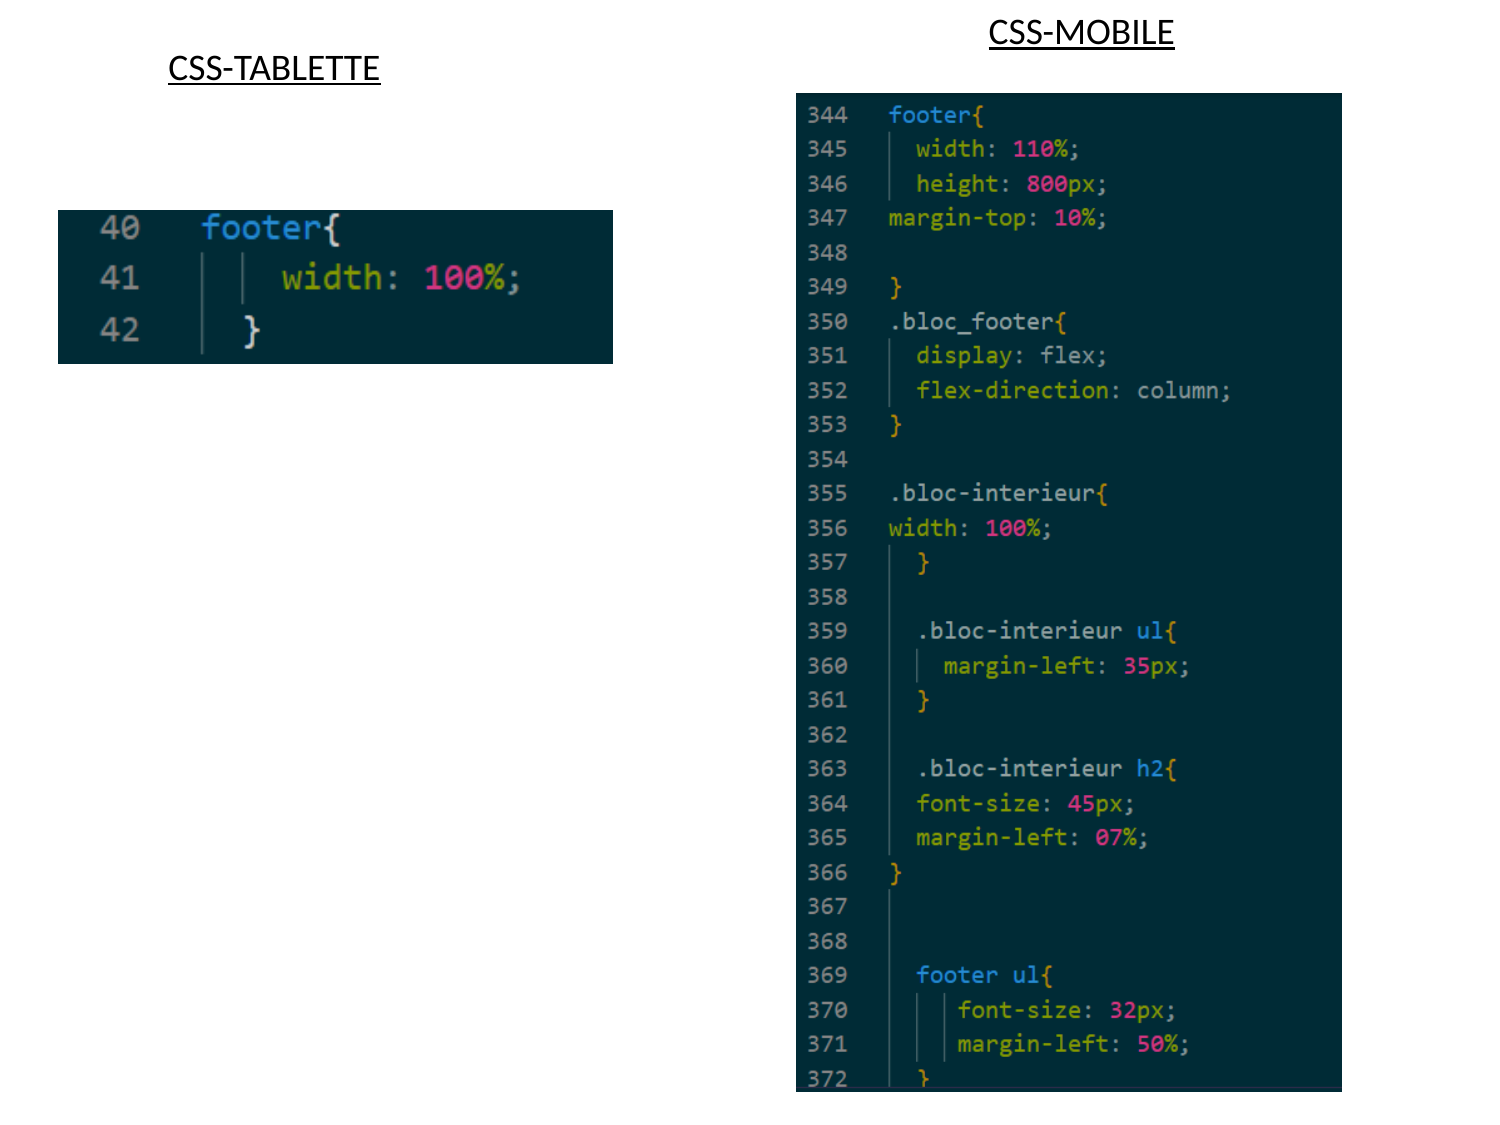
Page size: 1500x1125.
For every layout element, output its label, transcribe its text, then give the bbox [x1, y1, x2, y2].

picture [809, 416, 819, 432]
picture [917, 833, 929, 845]
picture [1111, 627, 1122, 638]
picture [917, 794, 929, 811]
picture [1083, 180, 1093, 191]
picture [1096, 829, 1109, 845]
picture [932, 381, 942, 398]
picture [959, 111, 969, 122]
picture [823, 864, 833, 880]
picture [1138, 760, 1148, 776]
picture [809, 1002, 819, 1018]
picture [1152, 622, 1162, 638]
picture [930, 213, 956, 230]
picture [1055, 489, 1067, 501]
picture [1097, 484, 1107, 506]
picture [932, 833, 942, 845]
picture [1041, 828, 1066, 845]
picture [308, 262, 316, 267]
picture [809, 589, 819, 604]
picture [889, 106, 902, 122]
picture [101, 265, 120, 289]
picture [1028, 1006, 1038, 1018]
picture [931, 108, 942, 122]
picture [1056, 1006, 1066, 1018]
picture [1042, 657, 1052, 673]
picture [932, 759, 943, 776]
picture [1070, 764, 1080, 776]
picture [1000, 386, 1011, 398]
picture [823, 1036, 833, 1051]
picture [823, 520, 833, 536]
picture [1056, 764, 1067, 776]
picture [823, 933, 833, 949]
picture [809, 279, 834, 294]
picture [917, 381, 929, 398]
picture [973, 346, 983, 363]
picture [985, 381, 997, 398]
picture [836, 623, 847, 638]
picture [1083, 489, 1095, 501]
picture [1097, 764, 1107, 776]
picture [809, 210, 834, 225]
picture [324, 213, 340, 247]
picture [1000, 799, 1011, 811]
picture [809, 1036, 819, 1051]
picture [809, 485, 819, 501]
picture [822, 727, 833, 742]
picture [282, 221, 300, 239]
picture [809, 245, 847, 260]
picture [1014, 662, 1025, 673]
picture [1057, 346, 1066, 363]
picture [945, 833, 983, 850]
picture [1070, 627, 1080, 638]
picture [889, 213, 914, 225]
picture [1099, 188, 1105, 195]
picture [304, 221, 321, 238]
picture [1193, 386, 1217, 398]
picture [425, 265, 443, 289]
picture [946, 622, 956, 638]
picture [836, 554, 847, 569]
picture [222, 221, 261, 239]
picture [1041, 140, 1068, 156]
picture [836, 933, 847, 949]
picture [823, 623, 833, 638]
picture [1000, 519, 1040, 536]
picture [1001, 627, 1011, 638]
picture [837, 761, 847, 776]
picture [836, 692, 847, 707]
picture [1111, 1002, 1121, 1018]
picture [1028, 176, 1081, 196]
picture [918, 312, 928, 329]
picture [1070, 489, 1080, 501]
picture [1096, 1036, 1107, 1051]
picture [931, 489, 943, 501]
picture [809, 761, 819, 776]
picture [999, 351, 1012, 368]
picture [932, 622, 943, 638]
picture [987, 489, 997, 501]
picture [1054, 657, 1081, 673]
picture [823, 485, 833, 501]
picture [987, 1040, 1025, 1056]
picture [836, 141, 847, 156]
picture [823, 967, 833, 983]
picture [1140, 842, 1146, 849]
picture [959, 386, 970, 398]
picture [1028, 489, 1039, 500]
picture [809, 658, 819, 673]
picture [1099, 222, 1105, 229]
picture [999, 213, 1026, 230]
picture [1027, 799, 1039, 811]
picture [944, 140, 970, 156]
picture [201, 214, 221, 239]
picture [973, 312, 984, 329]
picture [835, 314, 847, 329]
picture [809, 829, 819, 845]
picture [823, 1002, 833, 1018]
picture [1152, 761, 1162, 776]
picture [1111, 799, 1121, 811]
picture [836, 1036, 847, 1051]
picture [987, 833, 997, 845]
picture [123, 265, 140, 289]
picture [809, 141, 834, 156]
picture [809, 933, 819, 949]
picture [837, 382, 847, 398]
picture [809, 314, 819, 329]
picture [823, 554, 833, 569]
picture [944, 111, 956, 122]
picture [836, 347, 847, 363]
picture [1166, 759, 1176, 781]
picture [122, 317, 140, 341]
picture [822, 796, 848, 811]
picture [917, 519, 942, 536]
picture [1028, 761, 1038, 776]
picture [904, 312, 915, 329]
picture [1028, 966, 1038, 982]
picture [1071, 153, 1077, 160]
picture [836, 967, 847, 983]
picture [918, 175, 943, 191]
picture [973, 140, 983, 156]
picture [987, 520, 998, 536]
picture [809, 692, 819, 707]
picture [918, 213, 929, 225]
picture [100, 215, 140, 239]
picture [891, 863, 901, 885]
picture [1082, 386, 1107, 398]
picture [931, 317, 943, 329]
picture [1014, 141, 1040, 156]
picture [946, 759, 956, 776]
picture [973, 489, 983, 501]
picture [987, 1002, 1011, 1018]
picture [809, 967, 819, 983]
picture [823, 314, 833, 329]
picture [1139, 658, 1149, 673]
picture [1068, 796, 1081, 811]
picture [959, 351, 971, 368]
picture [1001, 764, 1011, 776]
picture [809, 520, 819, 536]
picture [1068, 1006, 1080, 1018]
picture [1001, 485, 1011, 501]
picture [282, 271, 320, 289]
picture [836, 279, 847, 294]
picture [809, 727, 819, 742]
picture [904, 484, 915, 501]
picture [958, 796, 970, 811]
picture [958, 764, 971, 776]
picture [836, 589, 847, 604]
picture [823, 382, 833, 398]
picture [837, 416, 847, 432]
picture [444, 263, 505, 289]
picture [1056, 1035, 1066, 1051]
picture [932, 145, 942, 156]
picture [945, 180, 956, 191]
picture [1097, 627, 1107, 638]
picture [1042, 489, 1052, 501]
picture [822, 692, 833, 707]
picture [837, 829, 847, 845]
picture [974, 764, 983, 776]
picture [1028, 317, 1039, 329]
picture [944, 662, 970, 673]
picture [1014, 386, 1039, 398]
picture [809, 382, 819, 398]
picture [1084, 796, 1094, 811]
picture [1056, 312, 1066, 334]
picture [958, 1040, 983, 1051]
picture [1056, 210, 1067, 225]
picture [823, 589, 833, 604]
picture [930, 799, 956, 811]
picture [1166, 622, 1176, 643]
picture [889, 524, 914, 536]
picture [809, 864, 819, 880]
picture [244, 315, 260, 349]
picture [1028, 1040, 1038, 1051]
picture [972, 971, 983, 982]
picture [1138, 627, 1148, 638]
picture [1042, 317, 1053, 329]
picture [958, 175, 983, 196]
picture [837, 485, 847, 501]
picture [917, 966, 929, 982]
picture [1181, 670, 1187, 677]
picture [823, 898, 833, 914]
picture [1041, 764, 1053, 776]
picture [985, 176, 997, 191]
picture [974, 627, 983, 638]
picture [1014, 799, 1025, 811]
picture [836, 727, 847, 742]
picture [1027, 833, 1038, 845]
picture [1223, 395, 1229, 402]
picture [1068, 208, 1095, 225]
picture [796, 890, 1343, 1088]
picture [823, 416, 833, 432]
picture [930, 971, 957, 982]
picture [823, 829, 833, 845]
picture [1082, 658, 1094, 673]
picture [822, 761, 833, 776]
picture [985, 210, 997, 225]
picture [835, 1002, 847, 1018]
picture [959, 213, 970, 225]
picture [1125, 1002, 1150, 1023]
picture [1014, 764, 1025, 776]
picture [809, 451, 819, 467]
picture [1014, 828, 1025, 845]
picture [1069, 386, 1080, 398]
picture [1069, 351, 1080, 363]
picture [836, 210, 847, 225]
picture [1014, 489, 1025, 501]
picture [1139, 386, 1148, 398]
picture [1083, 627, 1094, 638]
picture [958, 627, 971, 638]
picture [1041, 627, 1053, 638]
picture [1111, 764, 1122, 776]
picture [823, 451, 848, 467]
picture [1083, 764, 1094, 776]
picture [1152, 662, 1163, 678]
picture [947, 317, 956, 329]
picture [945, 351, 956, 363]
picture [1167, 1015, 1174, 1021]
picture [891, 415, 901, 437]
picture [809, 554, 819, 569]
picture [985, 662, 1011, 678]
picture [809, 796, 819, 811]
picture [262, 216, 279, 239]
picture [1014, 314, 1025, 329]
picture [918, 553, 928, 574]
picture [1014, 627, 1025, 638]
picture [1167, 381, 1176, 398]
text_box CSS-TABLETTE [153, 35, 405, 95]
picture [509, 284, 519, 295]
picture [823, 347, 833, 363]
picture [822, 658, 847, 673]
picture [809, 623, 819, 638]
picture [891, 277, 901, 299]
picture [947, 489, 956, 501]
picture [903, 111, 929, 122]
picture [1099, 360, 1105, 367]
picture [987, 351, 997, 363]
picture [836, 864, 847, 880]
picture [917, 346, 928, 363]
picture [1125, 658, 1135, 673]
picture [1068, 1035, 1095, 1051]
picture [1084, 351, 1094, 363]
picture [932, 351, 942, 363]
picture [1111, 828, 1137, 845]
picture [343, 265, 361, 289]
picture [1180, 386, 1190, 398]
picture [1028, 623, 1038, 638]
picture [1042, 382, 1066, 398]
picture [916, 145, 929, 156]
picture [1056, 627, 1067, 638]
picture [1042, 966, 1052, 988]
picture [973, 662, 984, 673]
picture [322, 263, 340, 289]
picture [1166, 662, 1176, 673]
picture [809, 347, 819, 363]
picture [945, 519, 956, 536]
picture [809, 898, 819, 914]
picture [1139, 1035, 1178, 1051]
picture [809, 176, 847, 191]
picture [1097, 799, 1108, 816]
picture [365, 263, 381, 289]
text_box CSS-MOBILE [973, 0, 1190, 60]
picture [987, 799, 997, 811]
picture [1014, 971, 1024, 982]
picture [1151, 386, 1164, 398]
picture [944, 386, 956, 398]
picture [809, 107, 848, 122]
picture [958, 968, 969, 982]
picture [918, 484, 928, 501]
picture [1152, 1006, 1163, 1018]
picture [836, 520, 847, 536]
picture [918, 690, 928, 712]
picture [987, 971, 997, 982]
picture [1042, 346, 1053, 363]
picture [973, 106, 983, 128]
picture [958, 1001, 984, 1018]
picture [100, 317, 120, 341]
picture [836, 898, 847, 914]
picture [1042, 1006, 1052, 1018]
picture [986, 317, 1012, 329]
